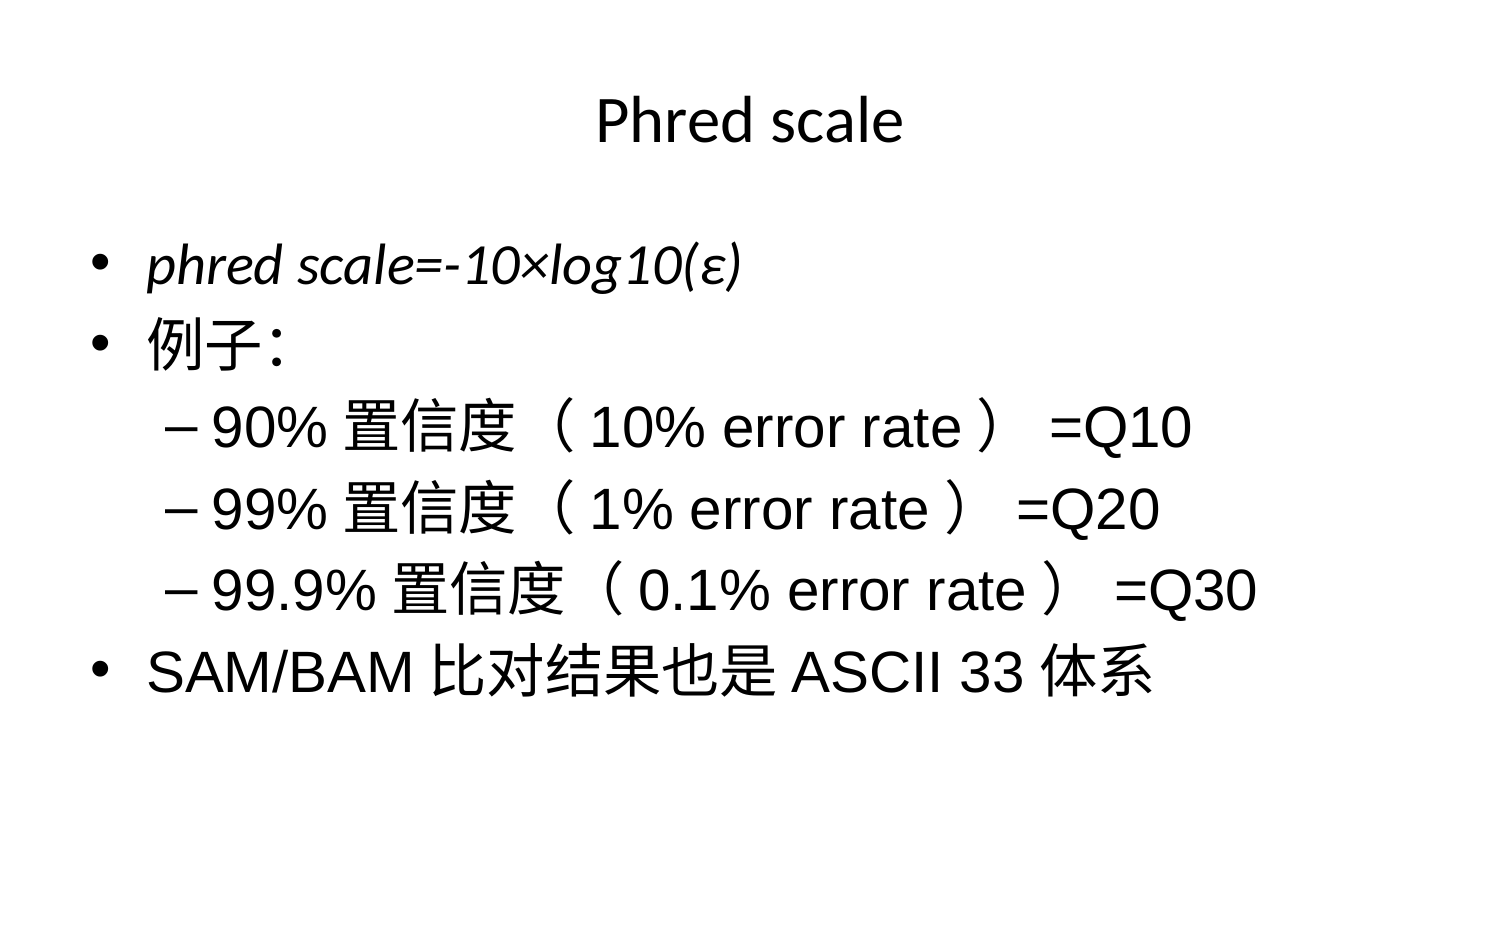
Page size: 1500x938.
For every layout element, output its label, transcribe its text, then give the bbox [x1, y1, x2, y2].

title Phred scale [75, 37, 1425, 194]
list phred scale=-10×log10(ε) 例子： 90%置信度（10% error rate）=Q10 99%置信度（1% error rate）=Q20 99.9%置信度（0.1% error rate）=Q30 SAM/BAM比对结果也是ASCII 33体系 [75, 218, 1425, 838]
